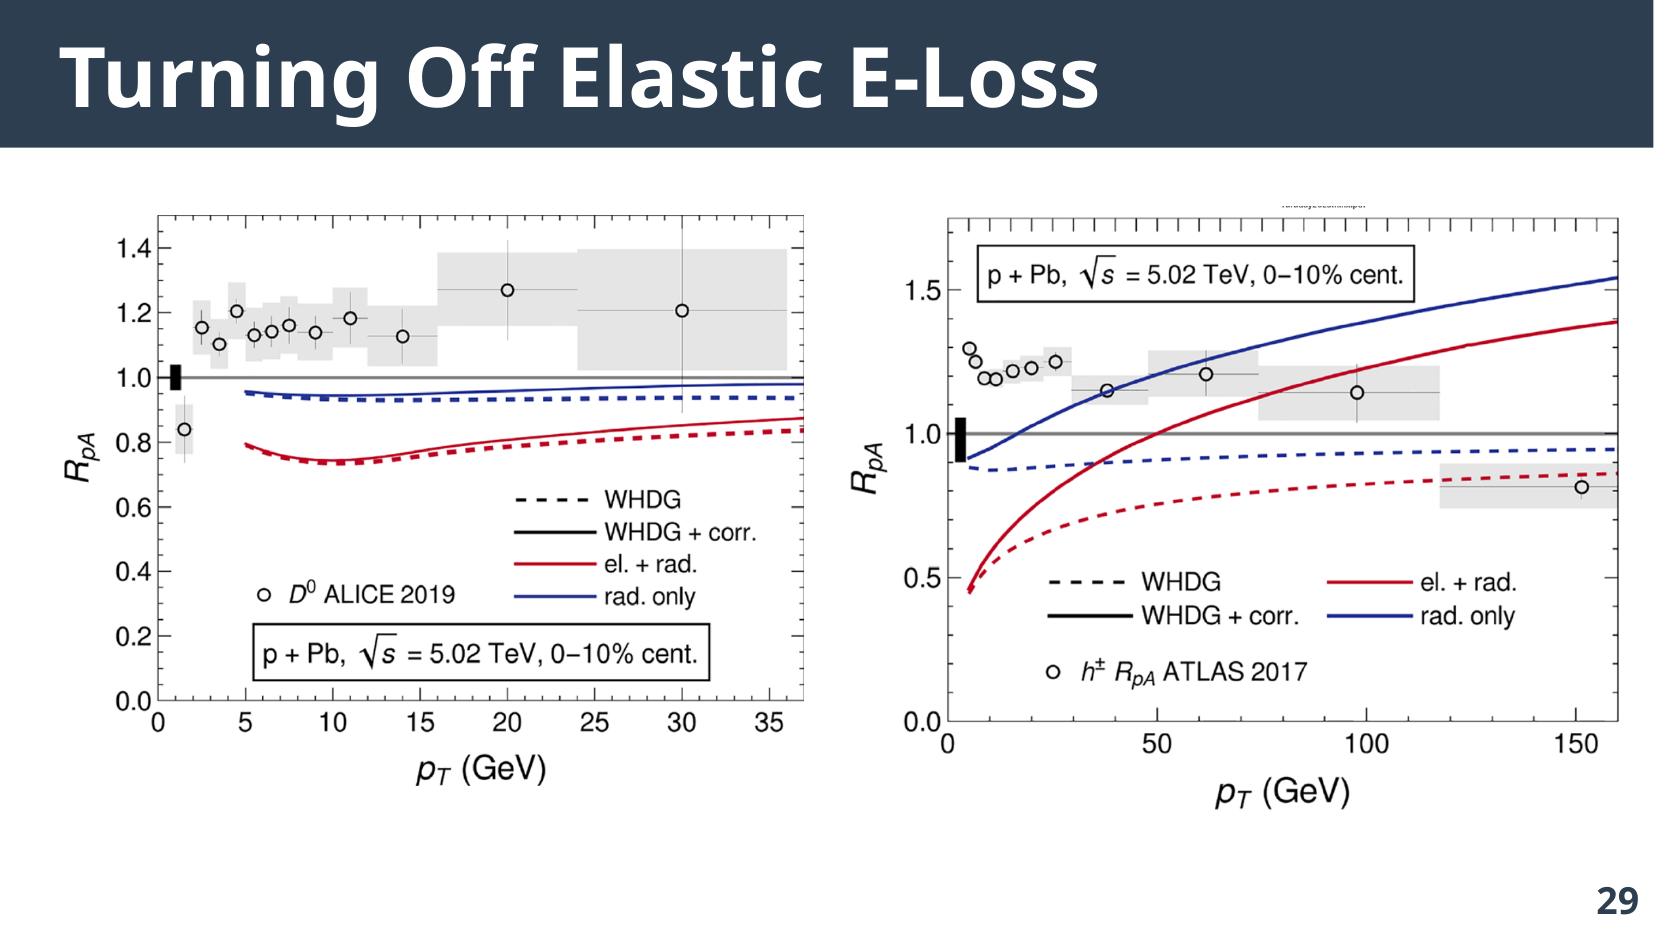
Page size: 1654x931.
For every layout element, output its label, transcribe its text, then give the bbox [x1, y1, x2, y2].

title Turning Off Elastic E-Loss [59, 14, 1595, 133]
picture [35, 199, 1628, 819]
